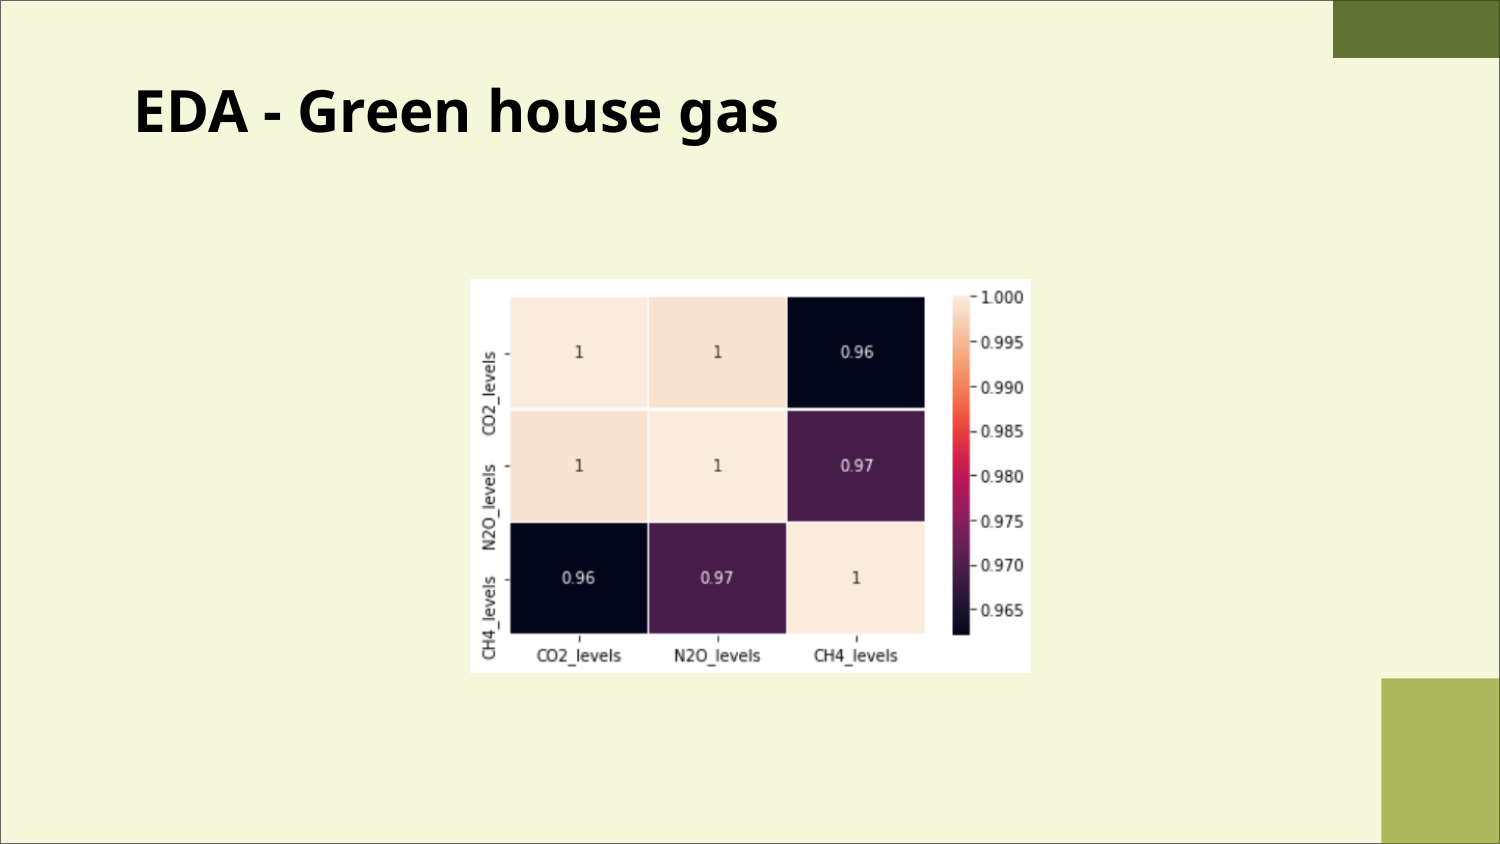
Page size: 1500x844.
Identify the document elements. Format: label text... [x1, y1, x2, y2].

picture [470, 279, 1031, 673]
text_box EDA - Green house gas [118, 59, 1382, 154]
